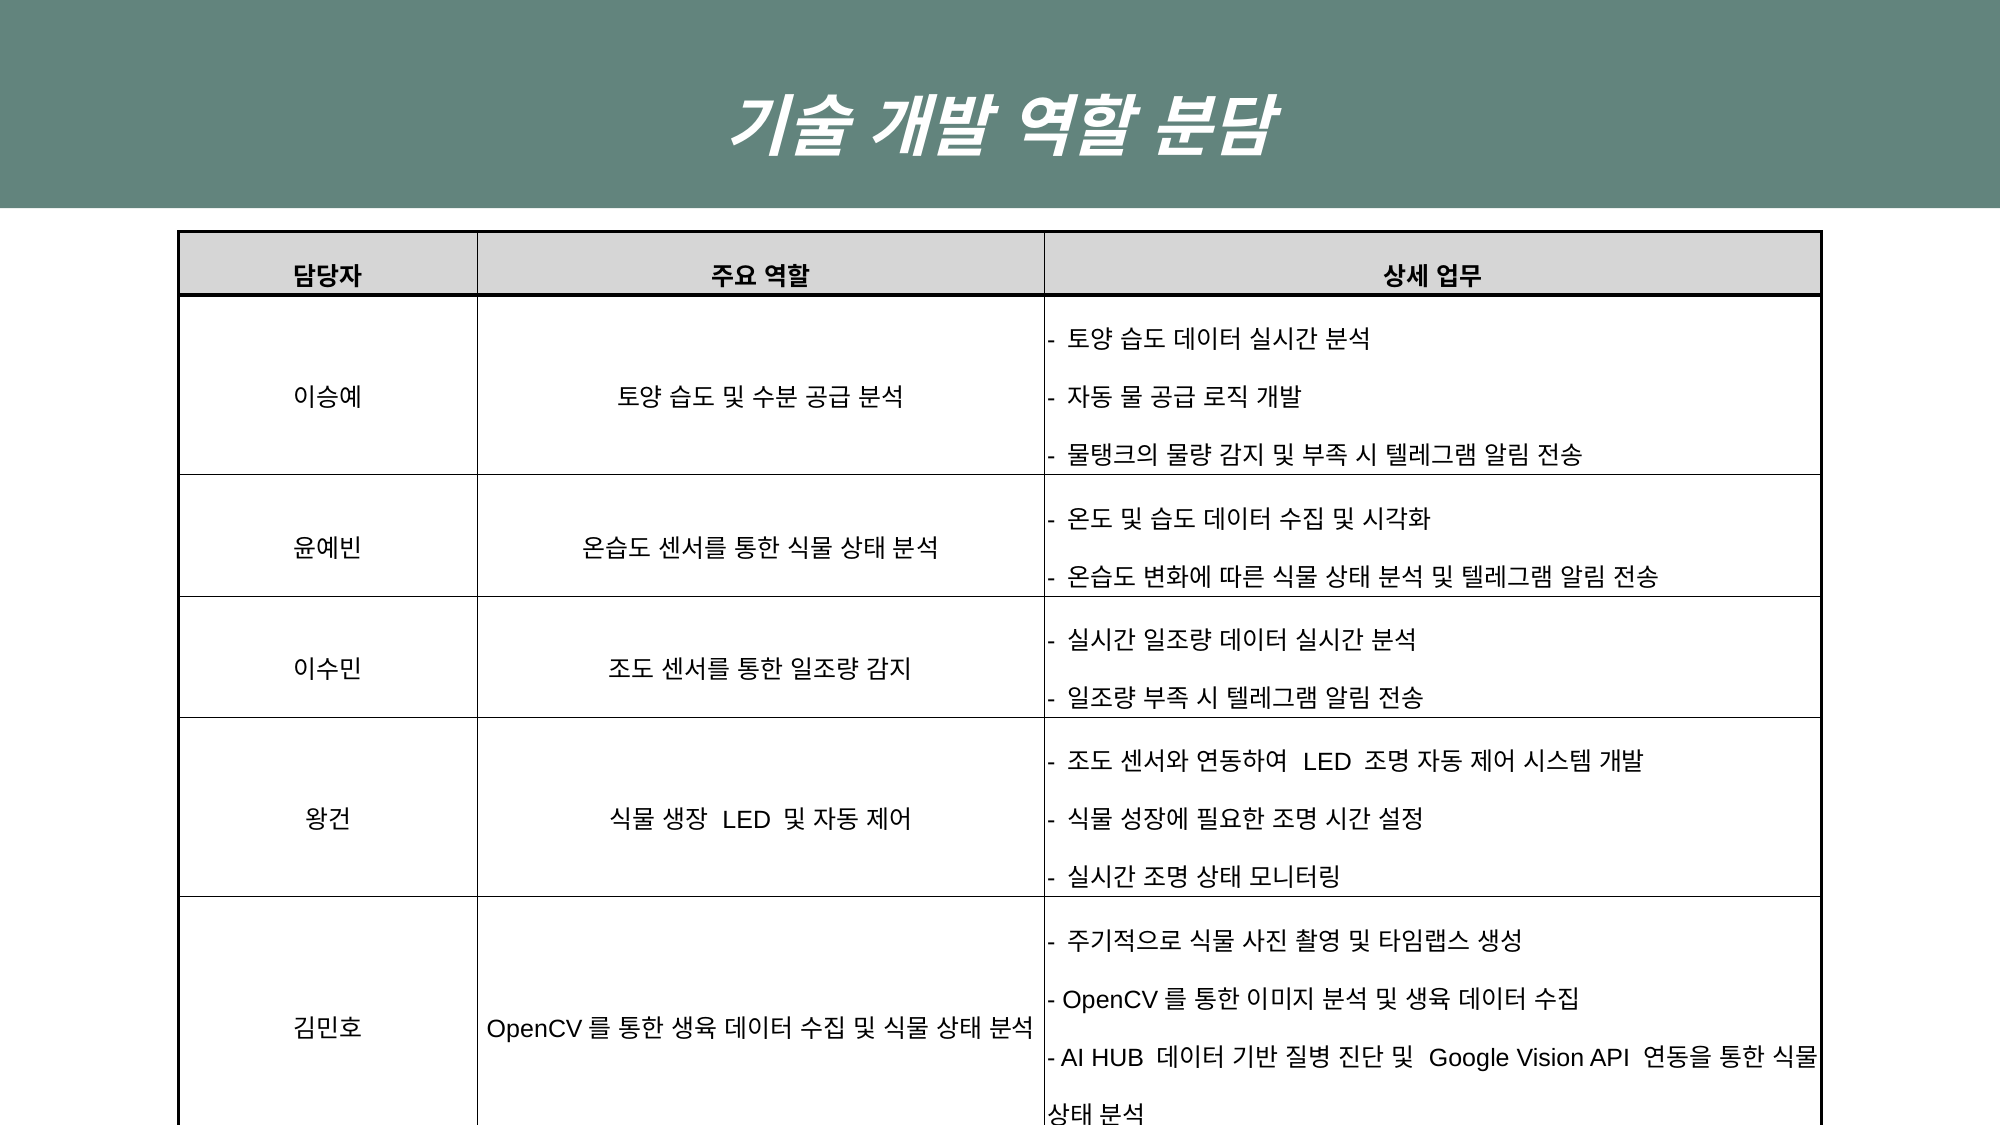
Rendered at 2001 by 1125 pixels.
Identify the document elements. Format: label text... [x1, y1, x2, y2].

table_cell 윤예빈 [180, 475, 477, 596]
table_cell 조도 센서를 통한 일조량 감지 [478, 597, 1044, 717]
table_cell 온습도 센서를 통한 식물 상태 분석 [478, 475, 1044, 596]
table_header 주요 역할 [478, 233, 1044, 293]
table_cell 이승예 [180, 297, 477, 474]
table_cell 김민호 [180, 897, 477, 1125]
table_cell 토양 습도 및 수분 공급 분석 [478, 297, 1044, 474]
table_header 담당자 [180, 233, 477, 293]
table_cell 식물 생장 LED 및 자동 제어 [478, 718, 1044, 896]
table_cell - 온도 및 습도 데이터 수집 및 시각화 - 온습도 변화에 따른 식물 상태 분석 및 텔레그램 알림 전송 [1045, 475, 1820, 596]
table_cell - 조도 센서와 연동하여 LED 조명 자동 제어 시스템 개발 - 식물 성장에 필요한 조명 시간 설정 - 실시간 조명 상태 모니터링 [1045, 718, 1820, 896]
table_cell OpenCV를 통한 생육 데이터 수집 및 식물 상태 분석 [478, 897, 1044, 1125]
table_cell - 토양 습도 데이터 실시간 분석 - 자동 물 공급 로직 개발 - 물탱크의 물량 감지 및 부족 시 텔레그램 알림 전송 [1045, 297, 1820, 474]
table_header 상세 업무 [1045, 233, 1820, 293]
table_cell - 주기적으로 식물 사진 촬영 및 타임랩스 생성 - OpenCV를 통한 이미지 분석 및 생육 데이터 수집 - AI HUB 데이터 기반 질병 진단 및 Google Vision API 연동을 통한 식물 상태 분석 [1045, 897, 1820, 1125]
table_cell 왕건 [180, 718, 477, 896]
table_cell - 실시간 일조량 데이터 실시간 분석 - 일조량 부족 시 텔레그램 알림 전송 [1045, 597, 1820, 717]
table_cell 이수민 [180, 597, 477, 717]
text_box 기술 개발 역할 분담 [0, 0, 2000, 209]
